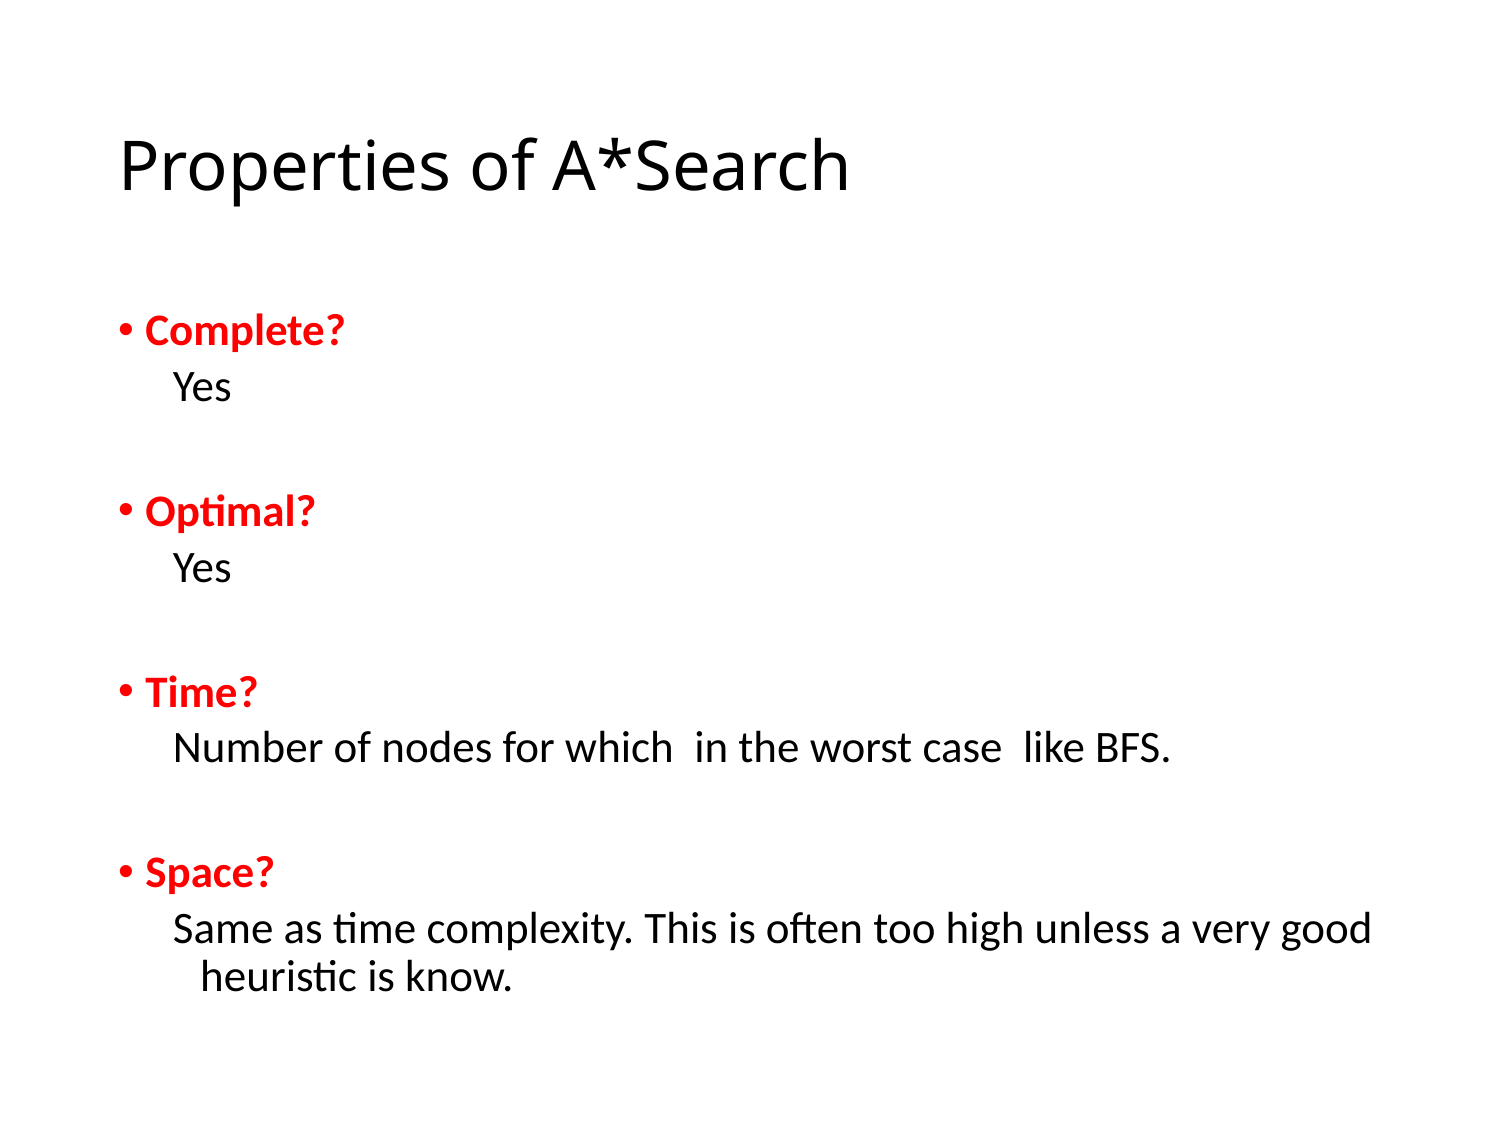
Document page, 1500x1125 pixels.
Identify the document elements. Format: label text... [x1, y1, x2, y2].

title Properties of A*Search [103, 59, 1397, 278]
